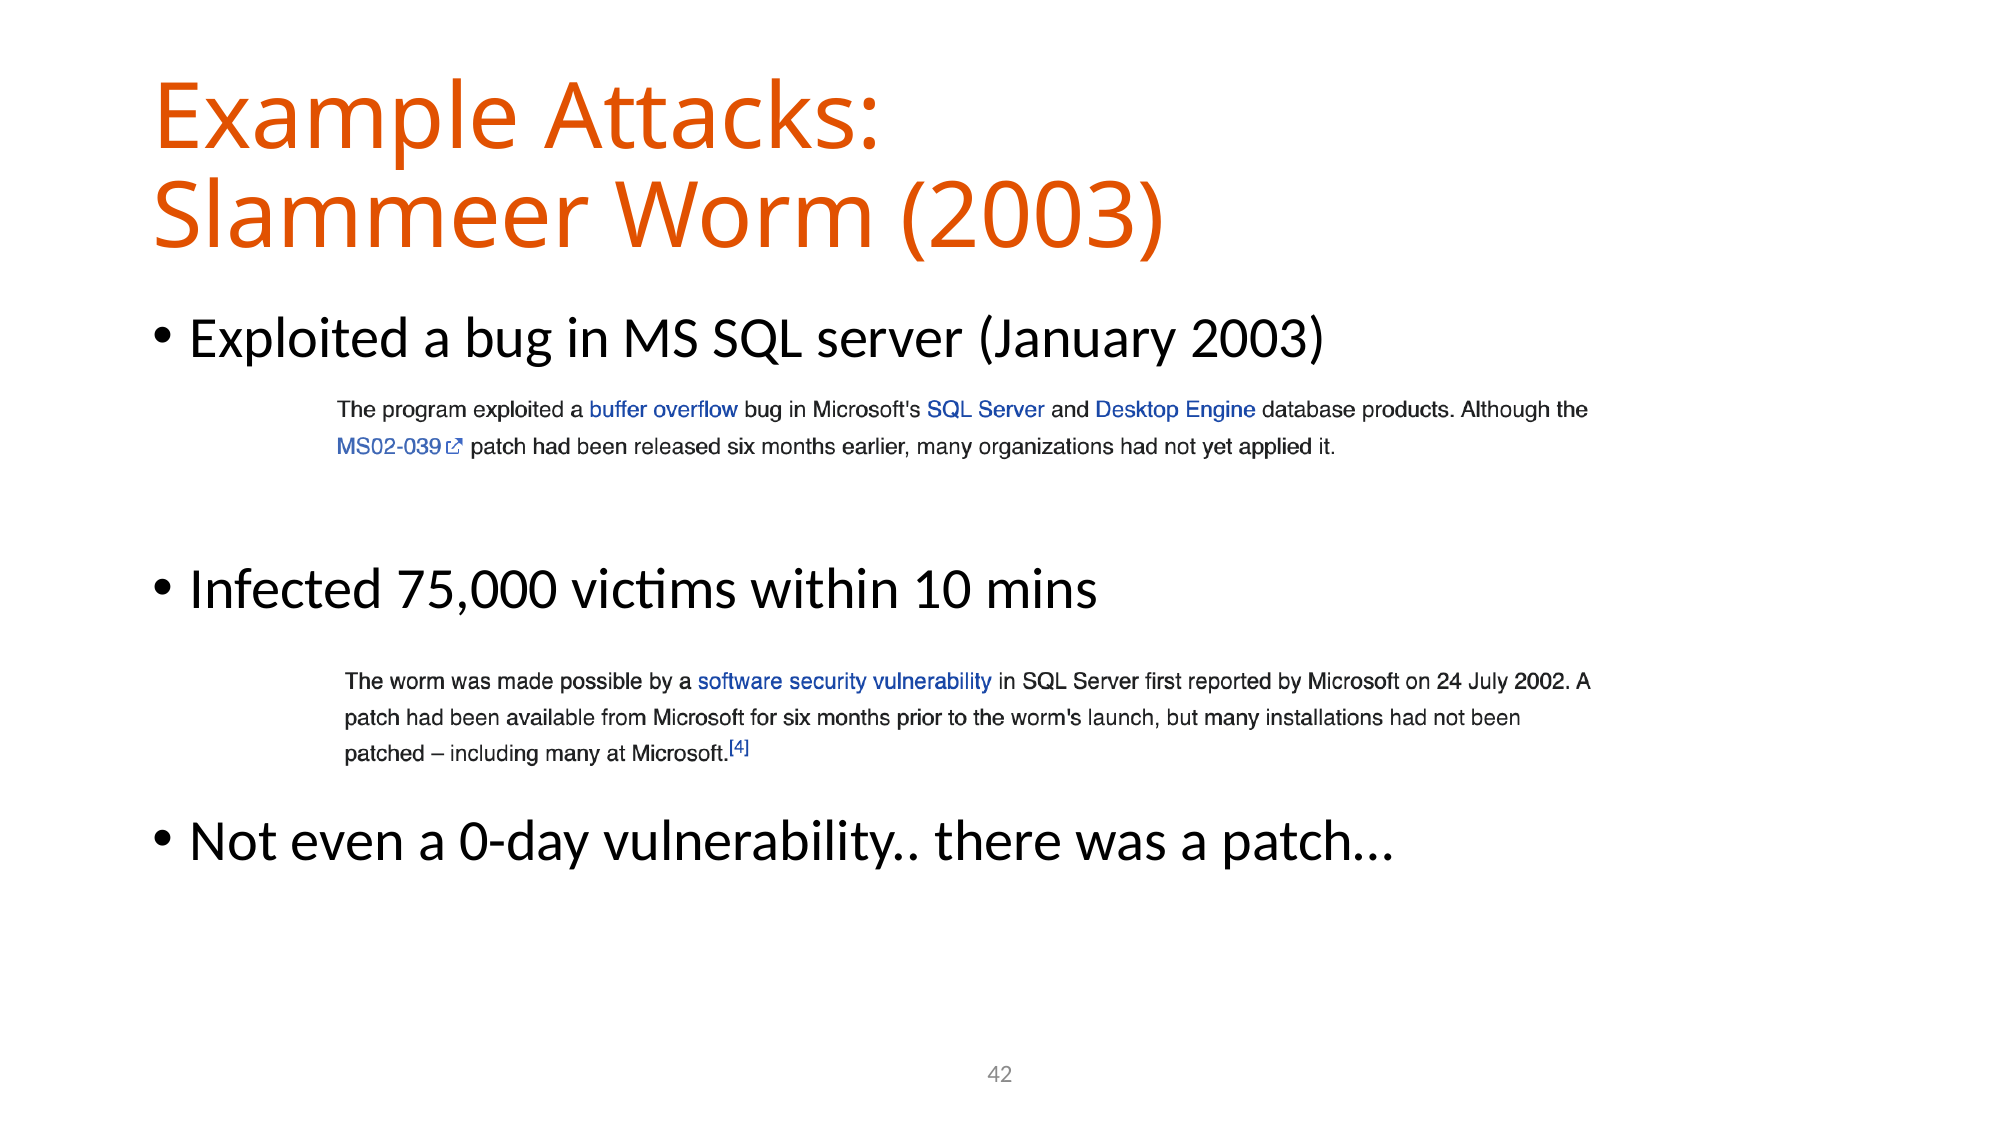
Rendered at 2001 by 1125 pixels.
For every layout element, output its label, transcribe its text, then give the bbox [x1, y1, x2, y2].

slide_number 42 [774, 1042, 1225, 1103]
list Exploited a bug in MS SQL server (January 2003) Infected 75,000 victims within 10 mins Not even a 0-day vulnerability.. there was a patch… [137, 299, 1863, 1014]
title Example Attacks: Slammeer Worm (2003) [137, 59, 1863, 278]
picture [325, 383, 1601, 462]
picture [325, 651, 1601, 771]
